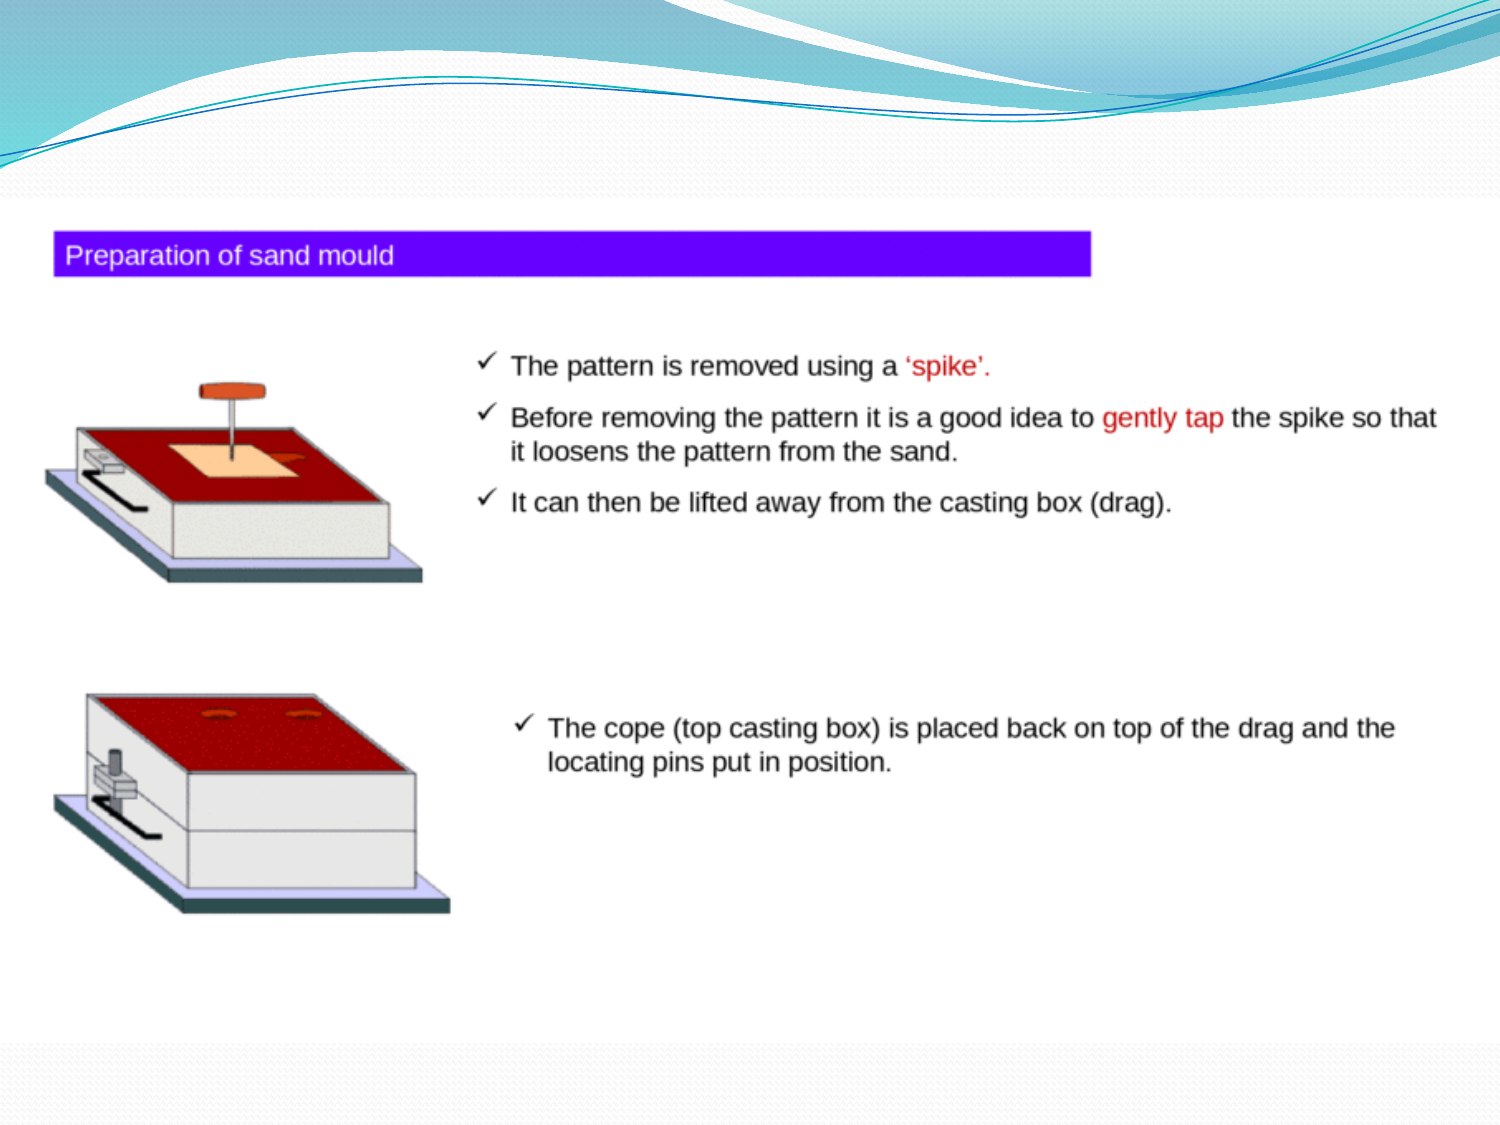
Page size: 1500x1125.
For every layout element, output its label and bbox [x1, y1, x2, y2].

picture [0, 198, 1500, 1044]
